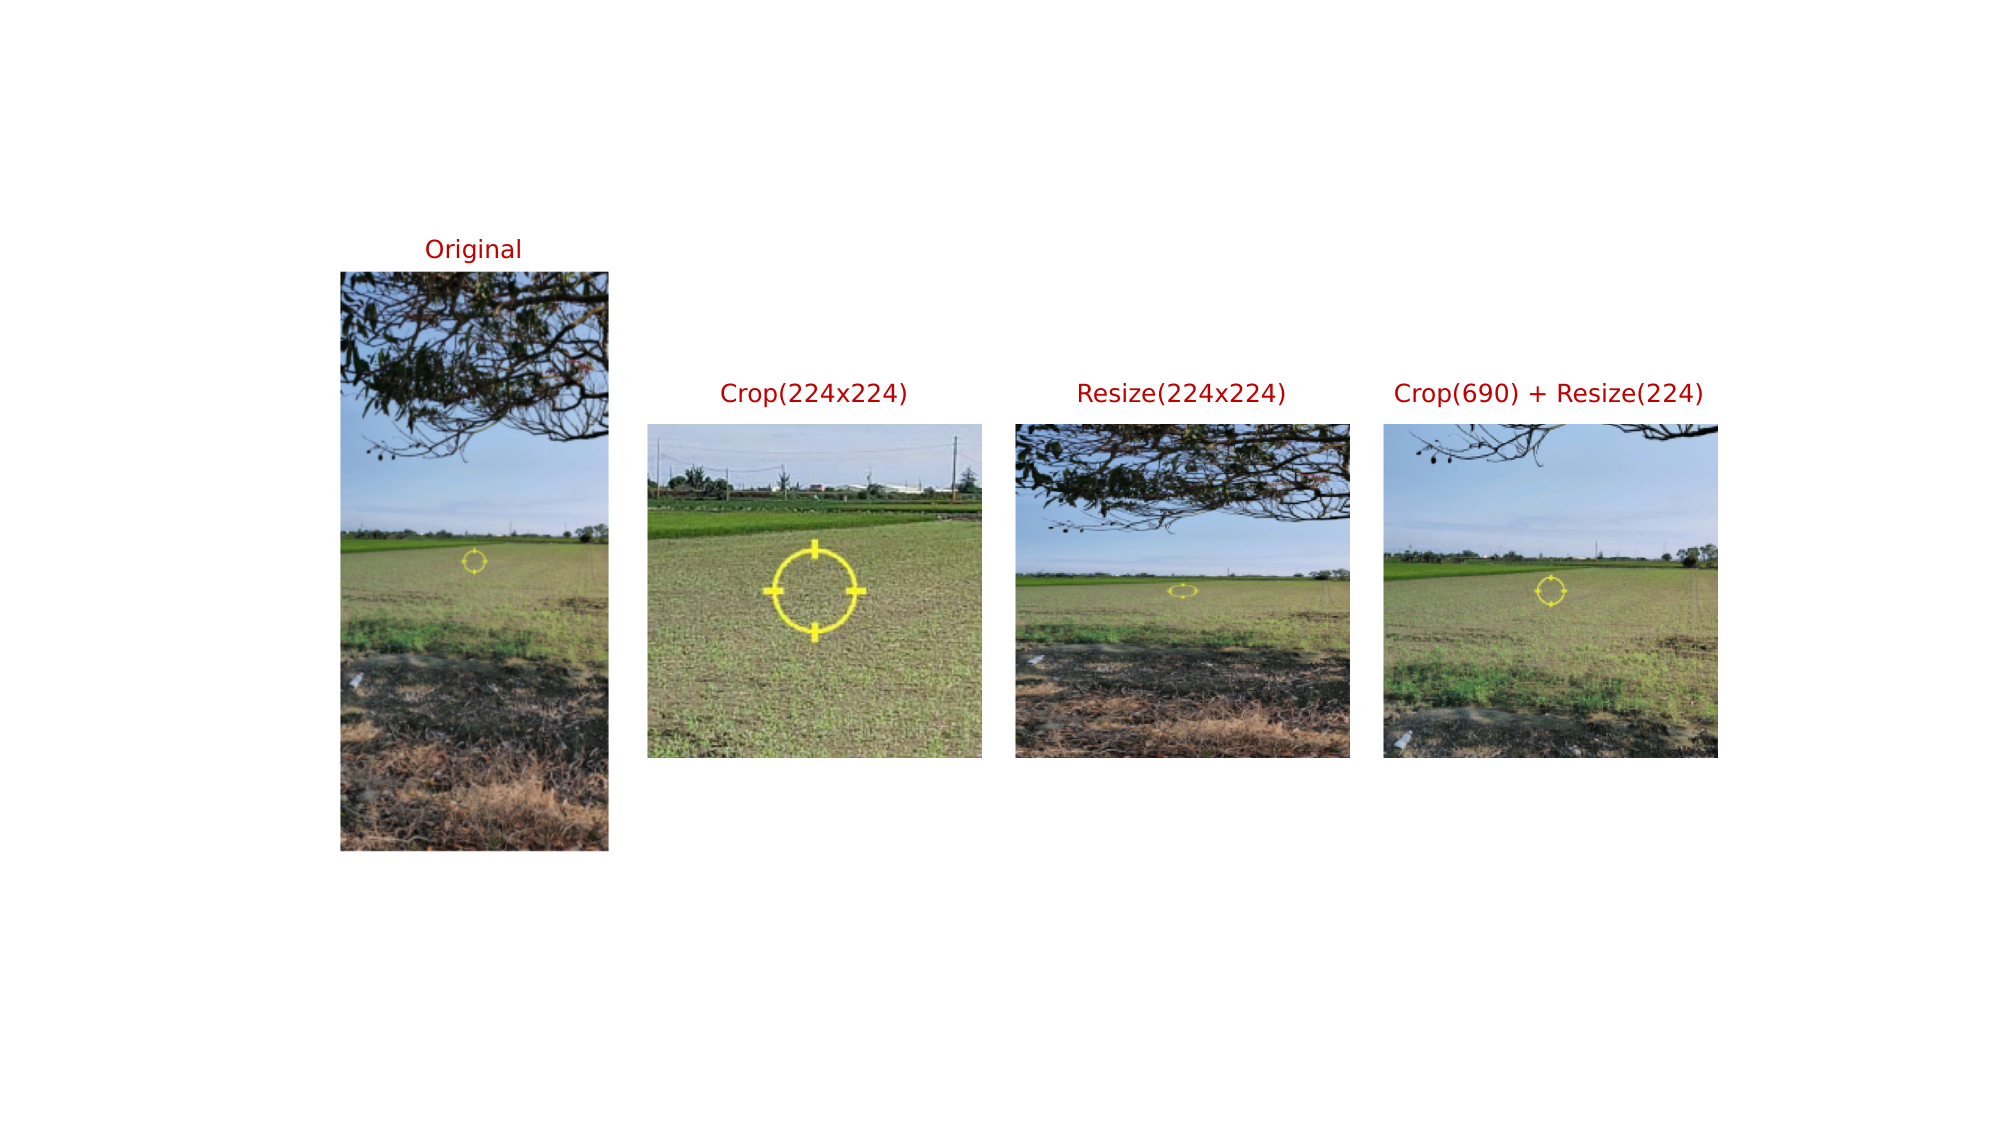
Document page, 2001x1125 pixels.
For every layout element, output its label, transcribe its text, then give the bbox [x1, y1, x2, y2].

picture [325, 258, 623, 867]
picture [1374, 415, 1726, 767]
text_box Resize(224x224) [1061, 370, 1302, 415]
picture [1006, 415, 1358, 767]
text_box Crop(690) + Resize(224) [1379, 370, 1720, 415]
text_box Crop(224x224) [705, 370, 924, 415]
picture [638, 415, 990, 767]
text_box [314, 210, 1743, 884]
